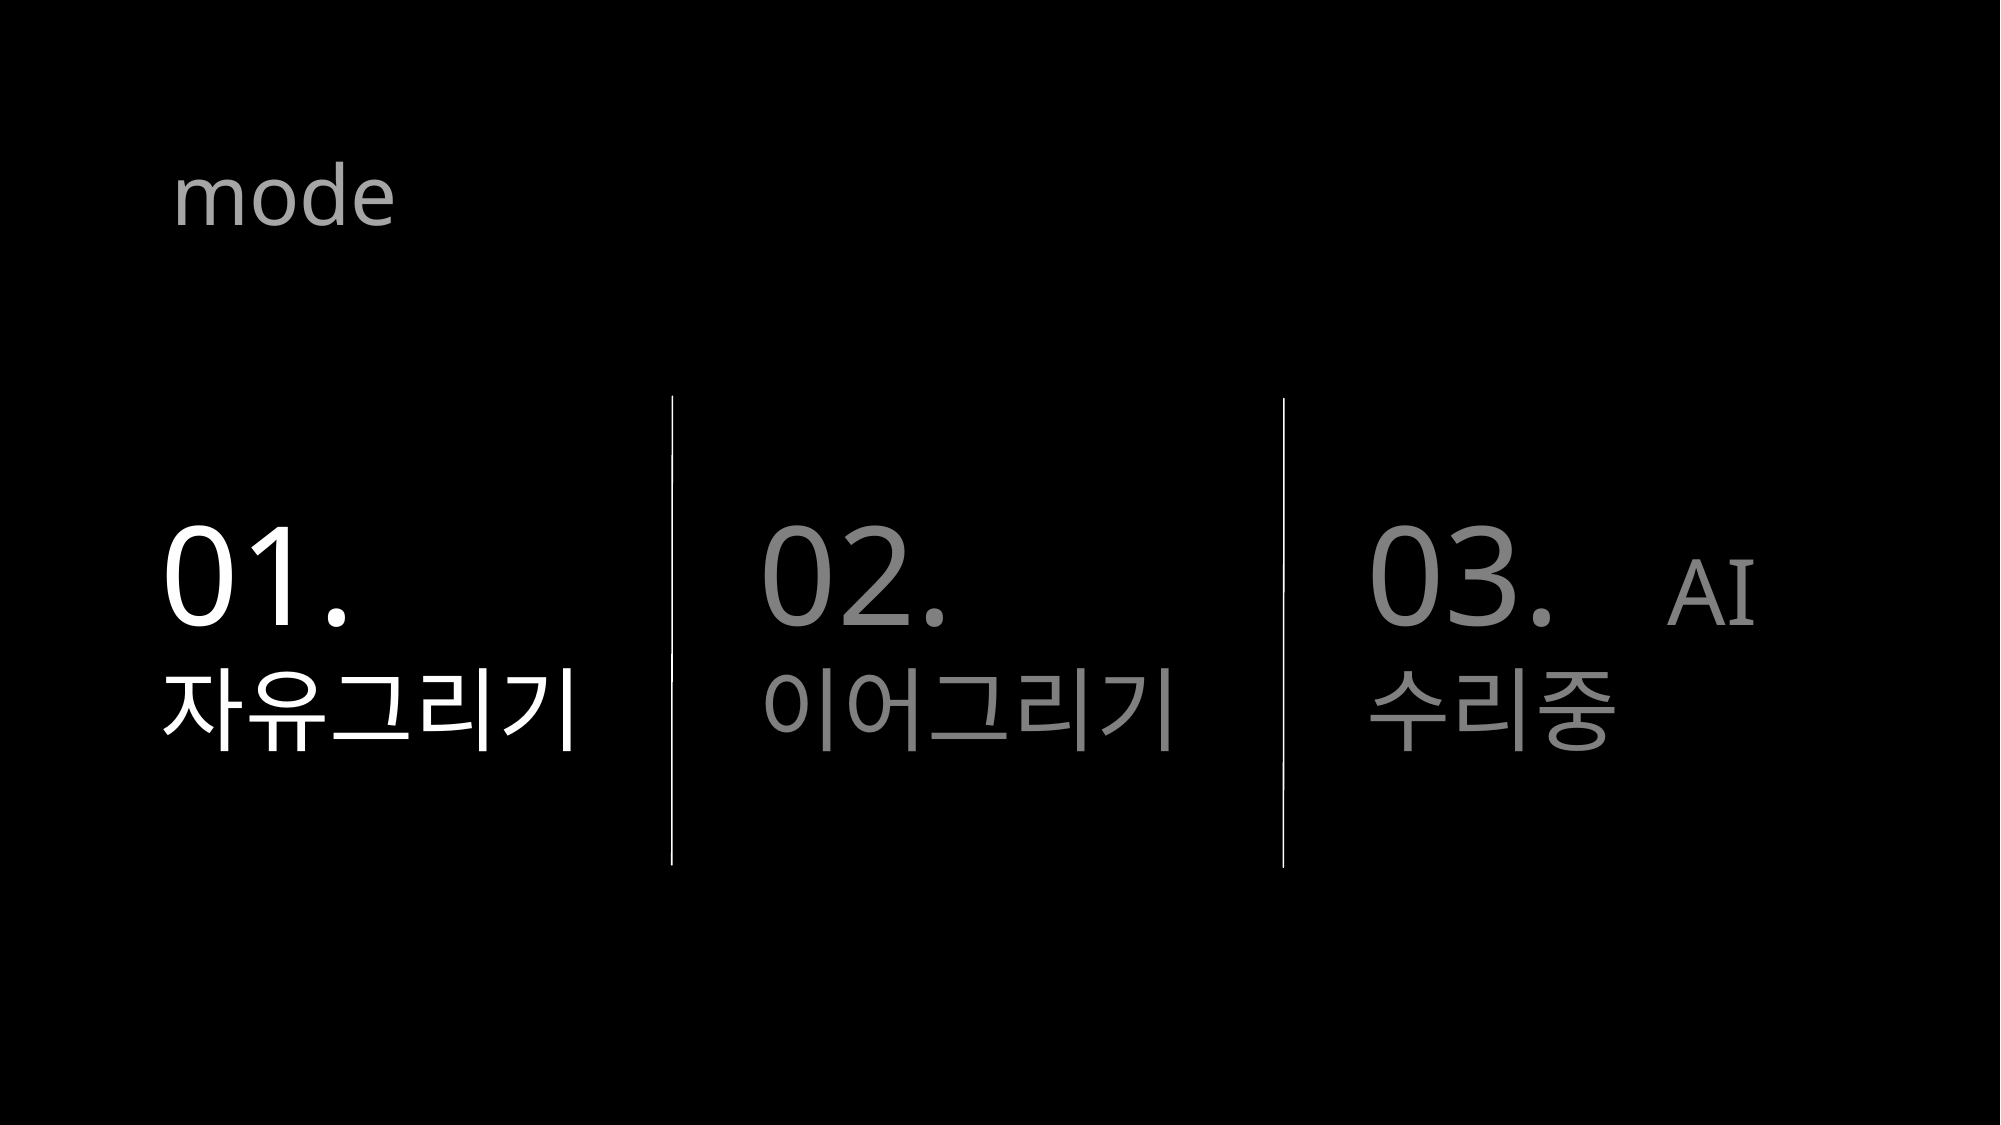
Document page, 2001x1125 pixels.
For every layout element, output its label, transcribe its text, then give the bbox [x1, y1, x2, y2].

text_box 02. 이어그리기 [743, 480, 1243, 771]
text_box mode [156, 135, 432, 250]
text_box 01. 자유그리기 [145, 480, 638, 771]
text_box 03. AI수리중 [1351, 480, 1851, 771]
